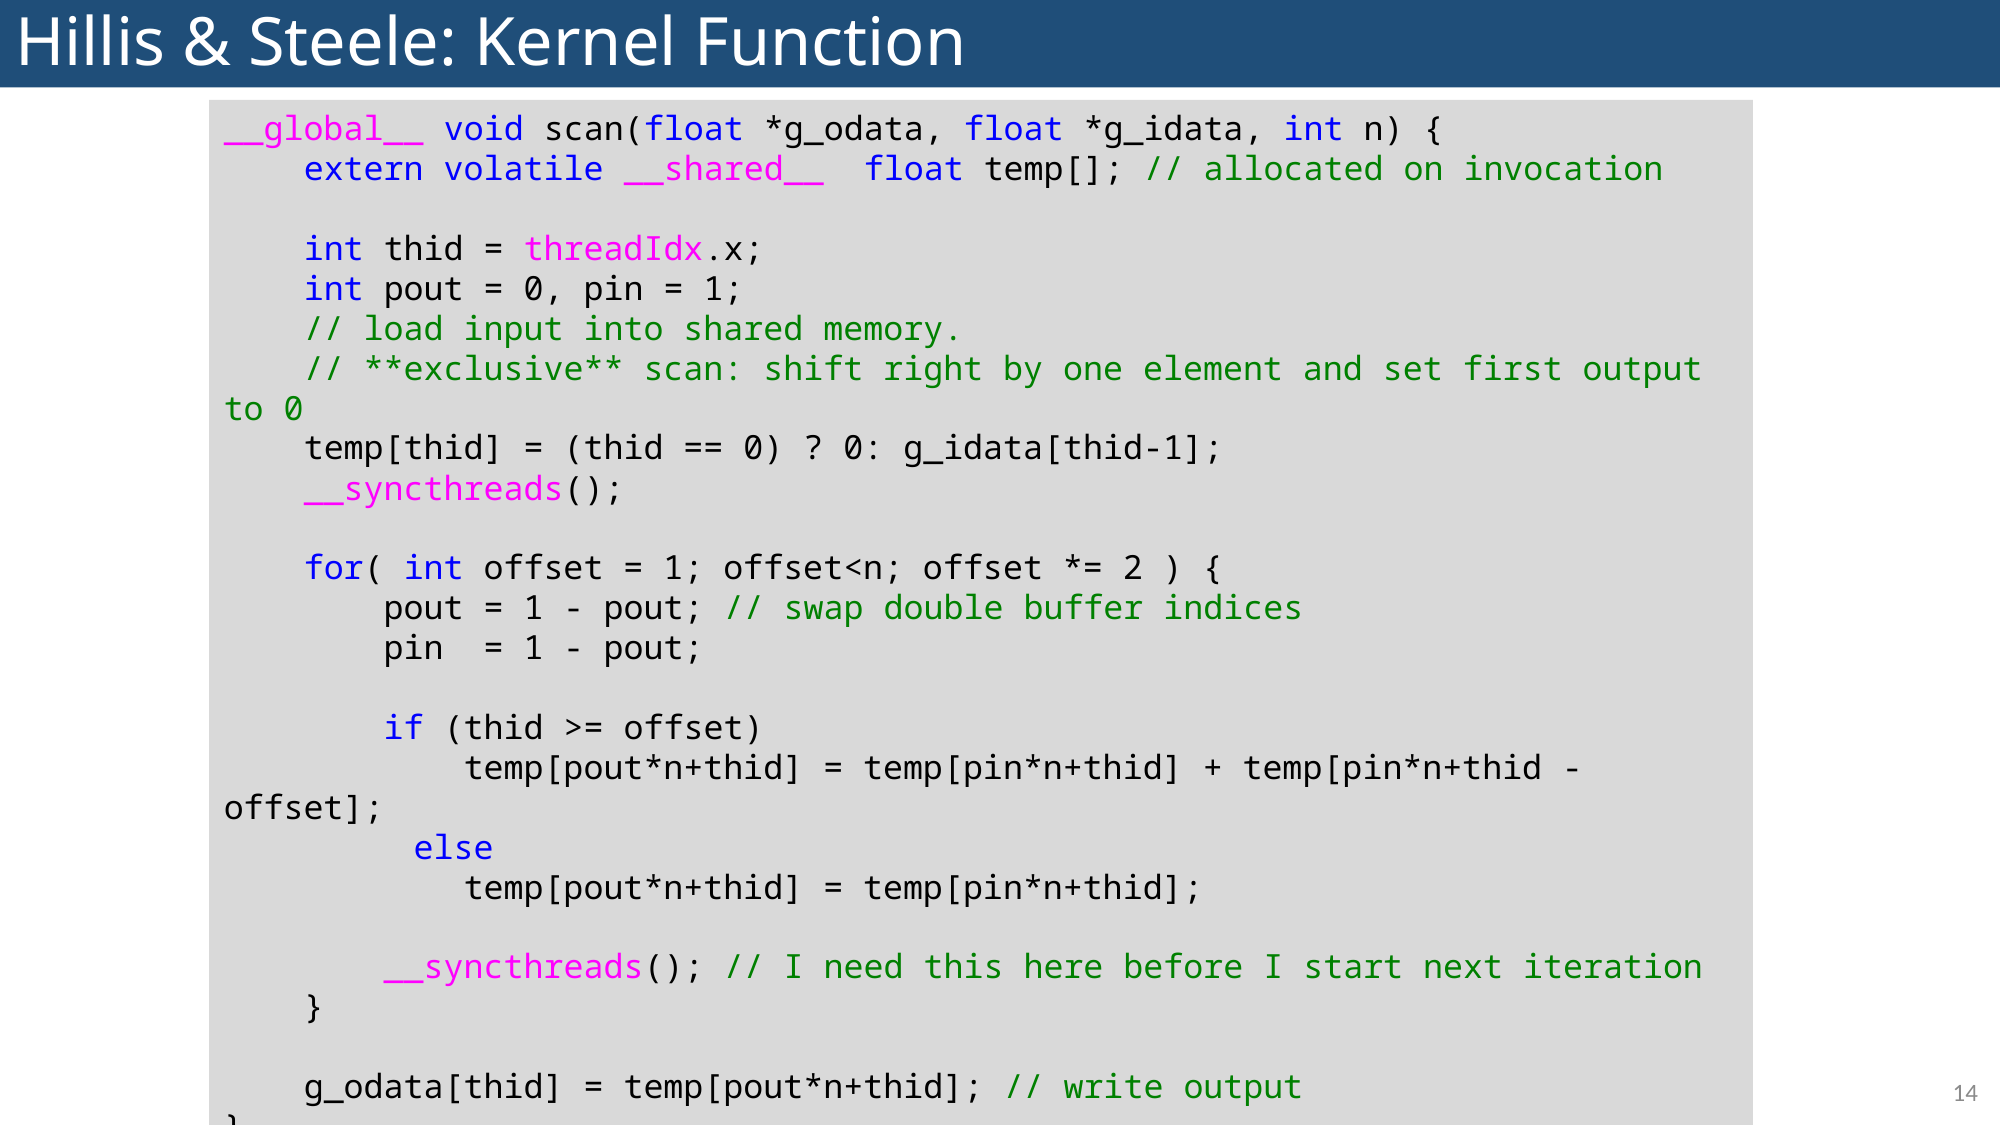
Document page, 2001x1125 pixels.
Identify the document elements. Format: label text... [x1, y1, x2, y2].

slide_number 14 [1879, 1069, 1994, 1114]
text_box __global__ void scan(float *g_odata, float *g_idata, int n) { extern volatile __shared__ float temp[]; // allocated on invocation int thid = threadIdx.x; int pout = 0, pin = 1; // load input into shared memory. // **exclusive** scan: shift right by one element and set first output to 0 temp[thid] = (thid == 0) ? 0: g_idata[thid-1]; __syncthreads(); for( int offset = 1; offset<n; offset *= 2 ) { pout = 1 - pout; // swap double buffer indices pin = 1 - pout; if (thid >= offset) temp[pout*n+thid] = temp[pin*n+thid] + temp[pin*n+thid - offset]; else temp[pout*n+thid] = temp[pin*n+thid]; __syncthreads(); // I need this here before I start next iteration } g_odata[thid] = temp[pout*n+thid]; // write output } [209, 99, 1753, 1125]
title Hillis & Steele: Kernel Function [0, 0, 2000, 88]
